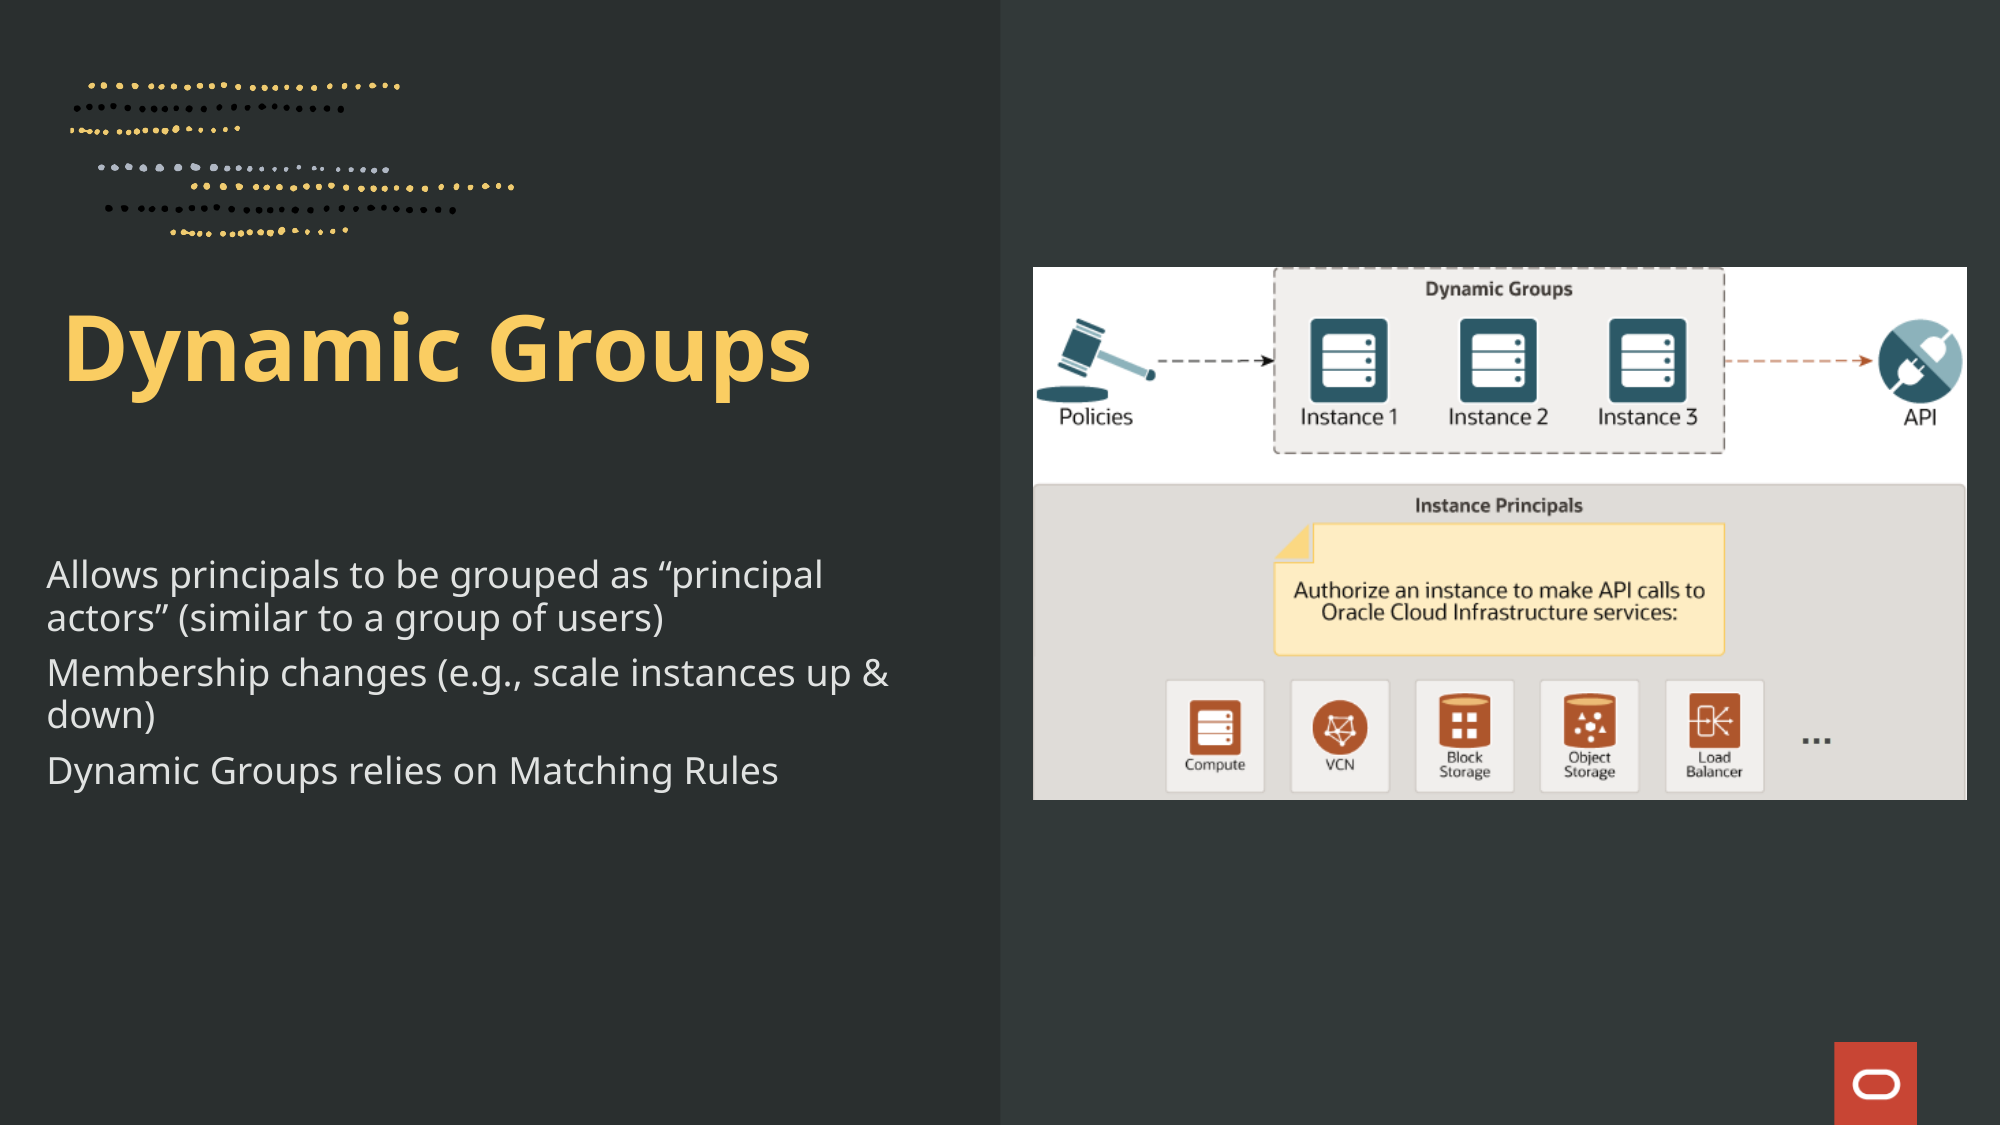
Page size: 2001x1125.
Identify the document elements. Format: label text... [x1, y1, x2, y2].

picture [999, 0, 2000, 1125]
picture [70, 81, 400, 136]
picture [97, 163, 514, 238]
list Allows principals to be grouped as “principal actors” (similar to a group of users) Membership changes (e.g., scale instances up & down) Dynamic Groups relies on Matching Rules [46, 441, 920, 969]
title Dynamic Groups [61, 267, 839, 403]
